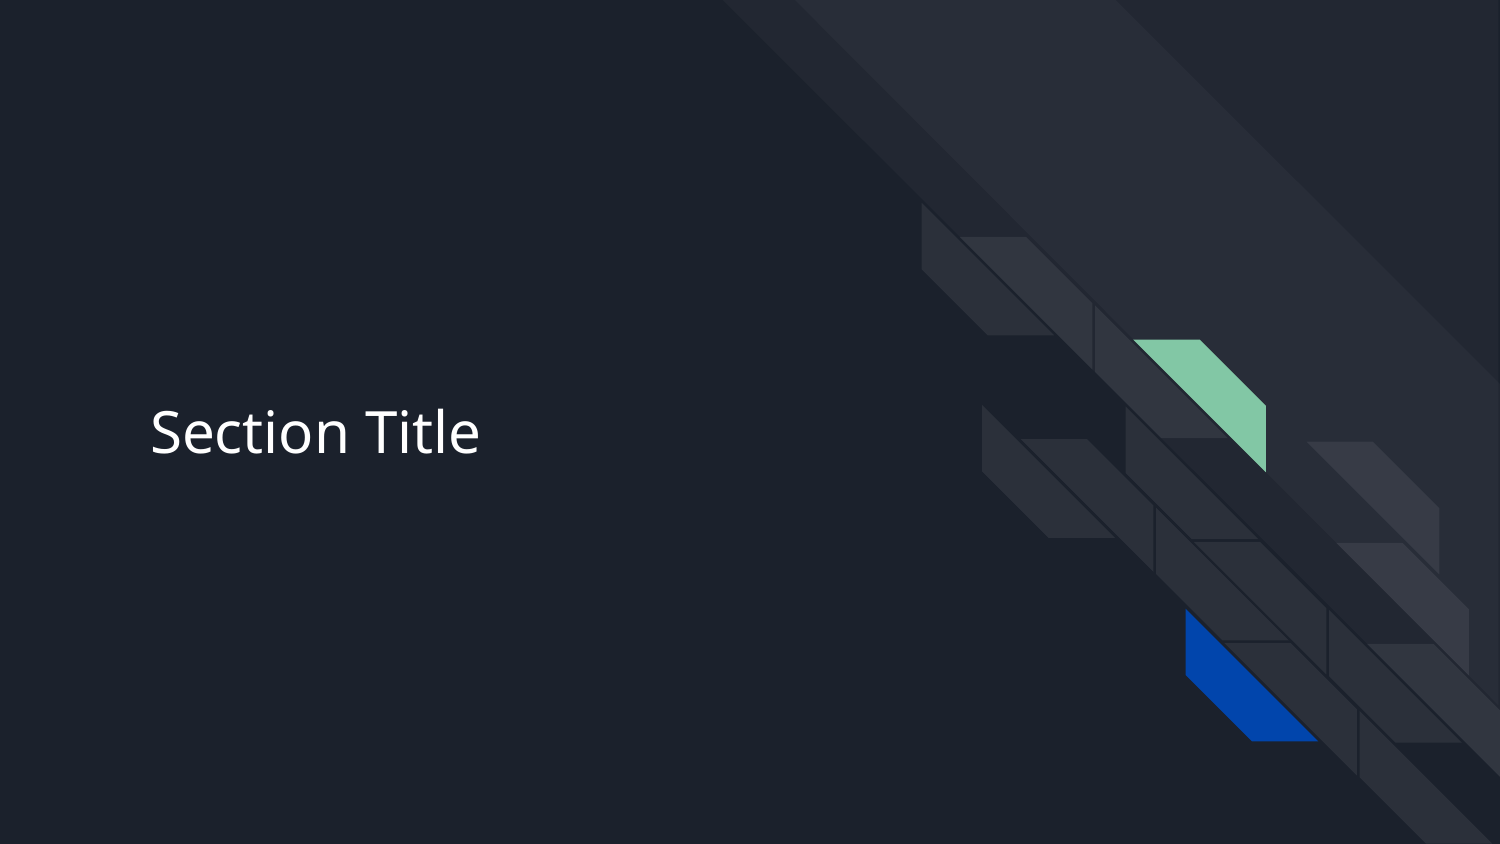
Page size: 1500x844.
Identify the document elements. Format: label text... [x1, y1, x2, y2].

title Section Title [135, 336, 888, 526]
